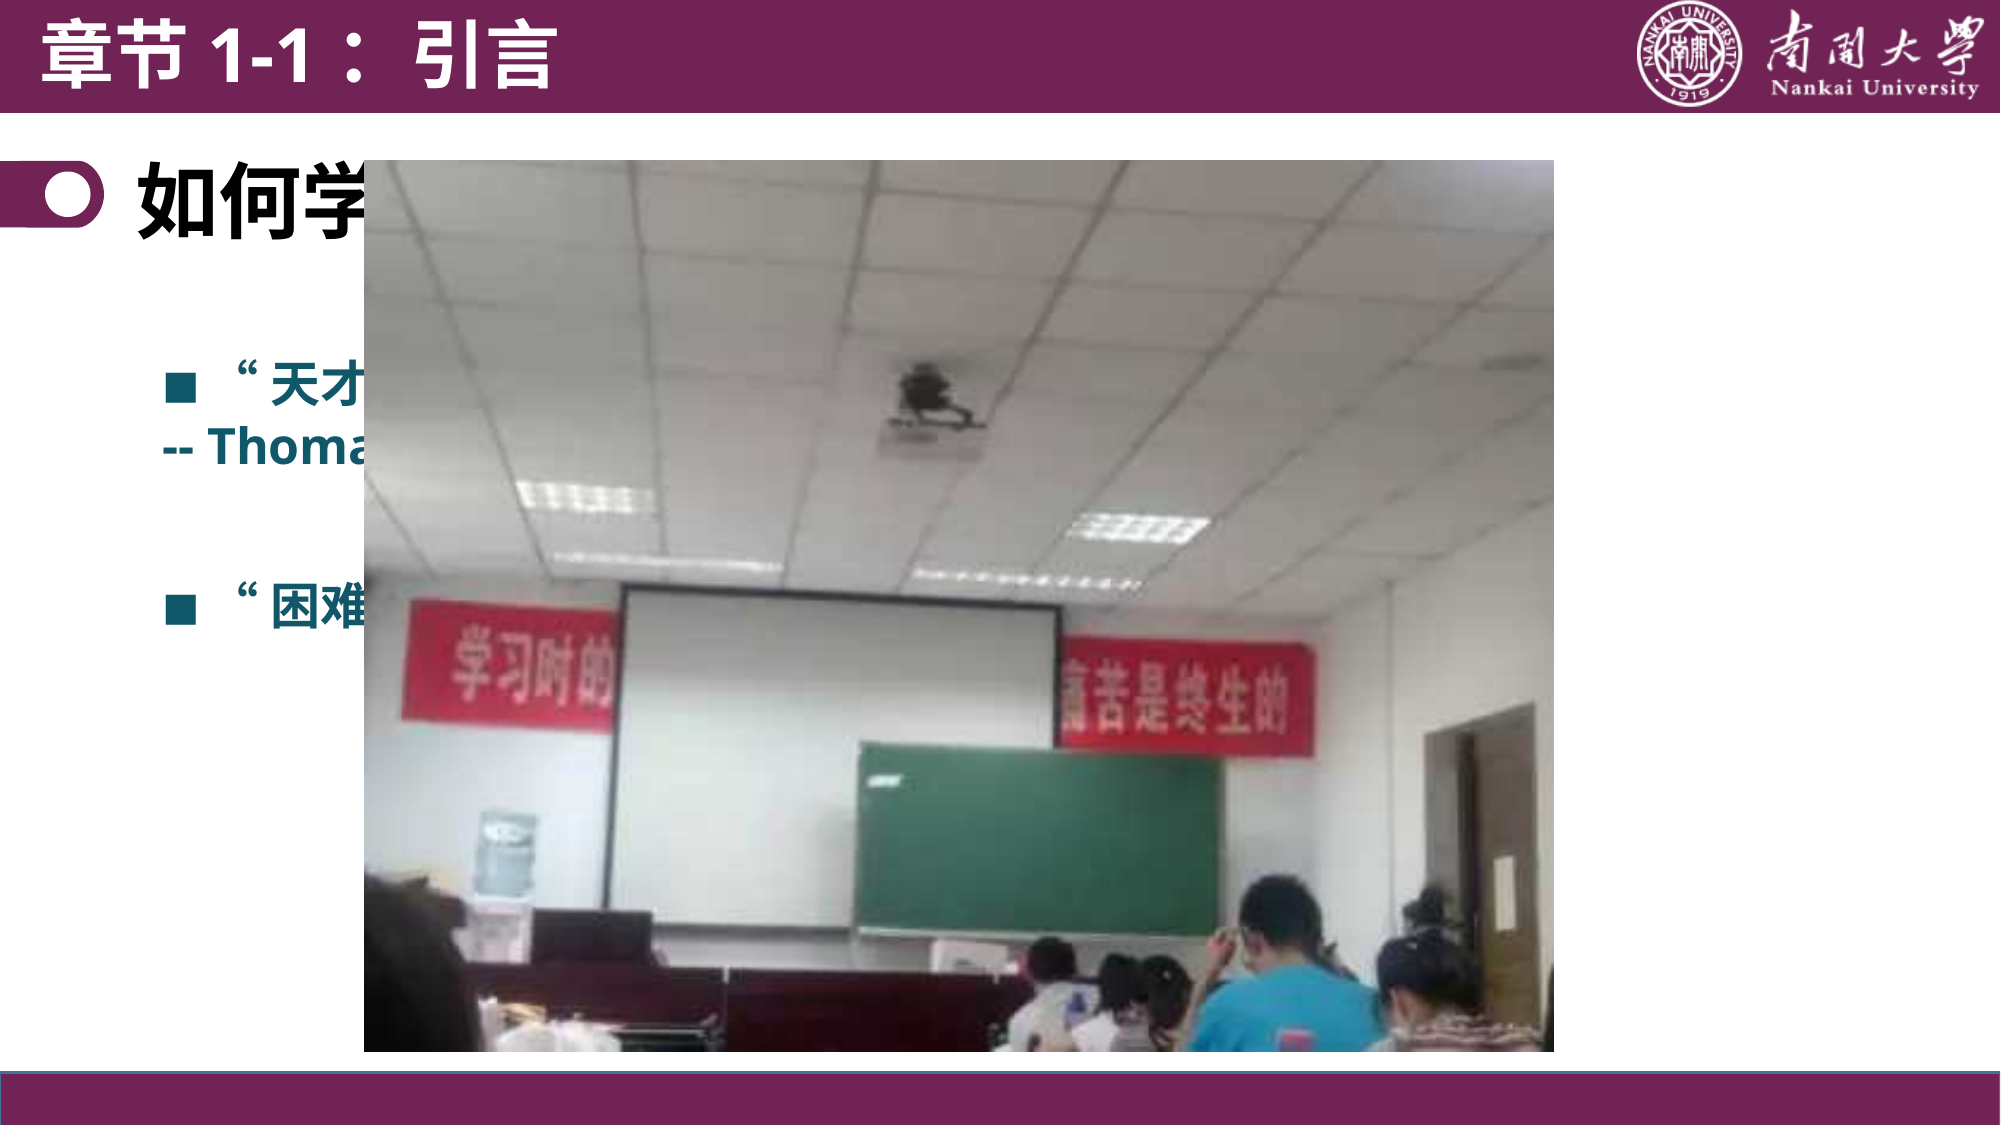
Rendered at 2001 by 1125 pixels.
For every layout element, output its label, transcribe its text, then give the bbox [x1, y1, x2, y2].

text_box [147, 326, 364, 647]
picture [364, 160, 1554, 1052]
title 如何学习操作系统？ [120, 130, 1620, 259]
picture [1637, 0, 2001, 110]
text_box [0, 160, 104, 228]
text_box 章节1-1：引言 [24, 0, 1025, 116]
